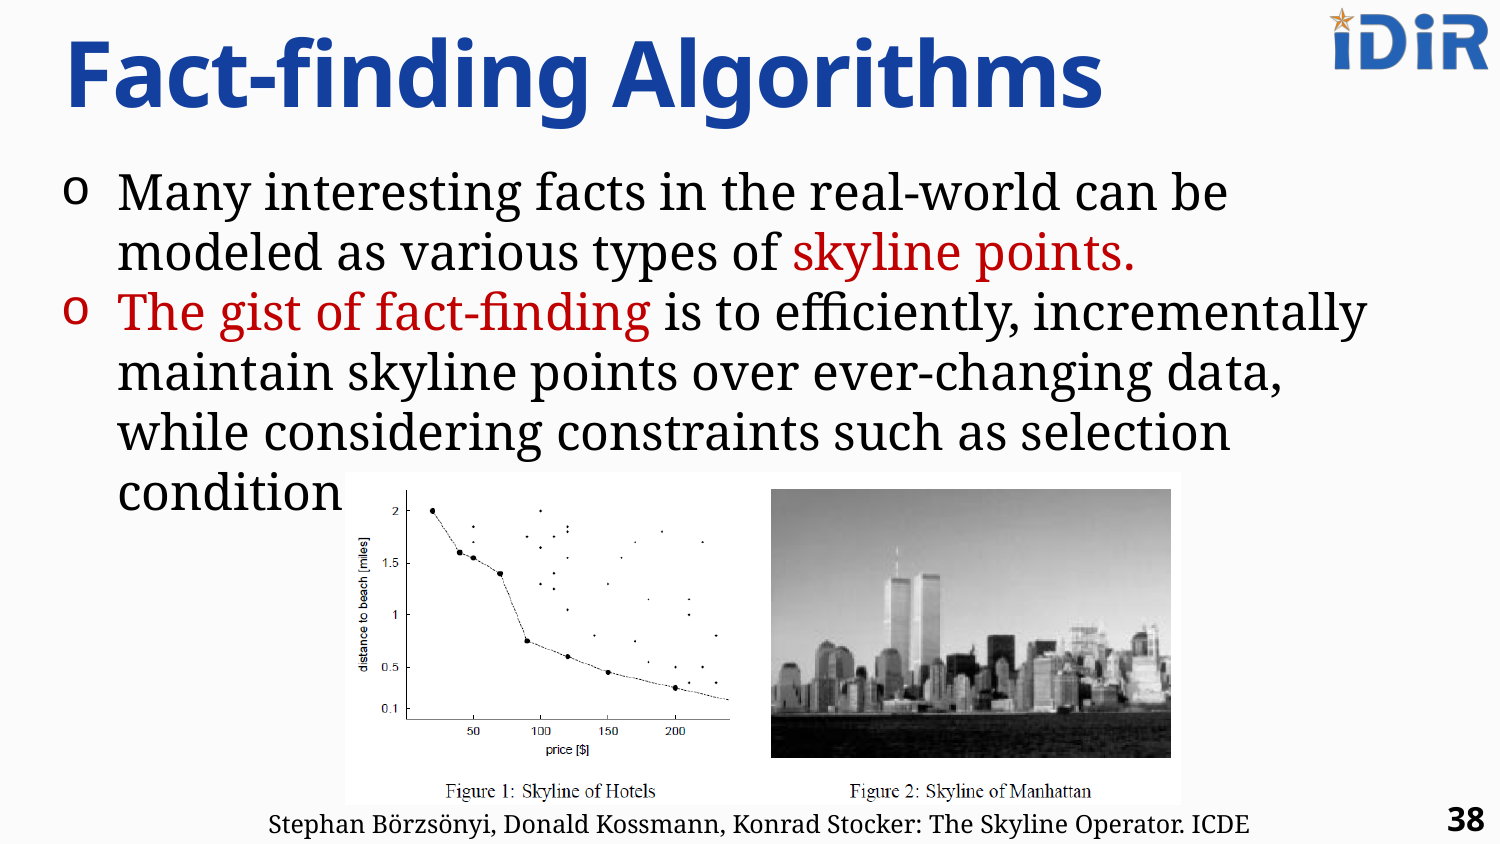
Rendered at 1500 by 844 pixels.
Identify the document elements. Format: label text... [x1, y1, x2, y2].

picture [1328, 6, 1492, 74]
text_box Stephan Börzsönyi, Donald Kossmann, Konrad Stocker: The Skyline Operator. ICDE 2001: 421-430 [253, 801, 1162, 844]
title Fact-finding Algorithms [63, 28, 1436, 139]
slide_number 38 [1162, 798, 1500, 844]
picture [344, 472, 1181, 806]
text_box Many interesting facts in the real-world can be modeled as various types of skyline points. The gist of fact-finding is to efficiently, incrementally maintain skyline points over ever-changing data, while considering constraints such as selection conditions. [46, 153, 1395, 529]
